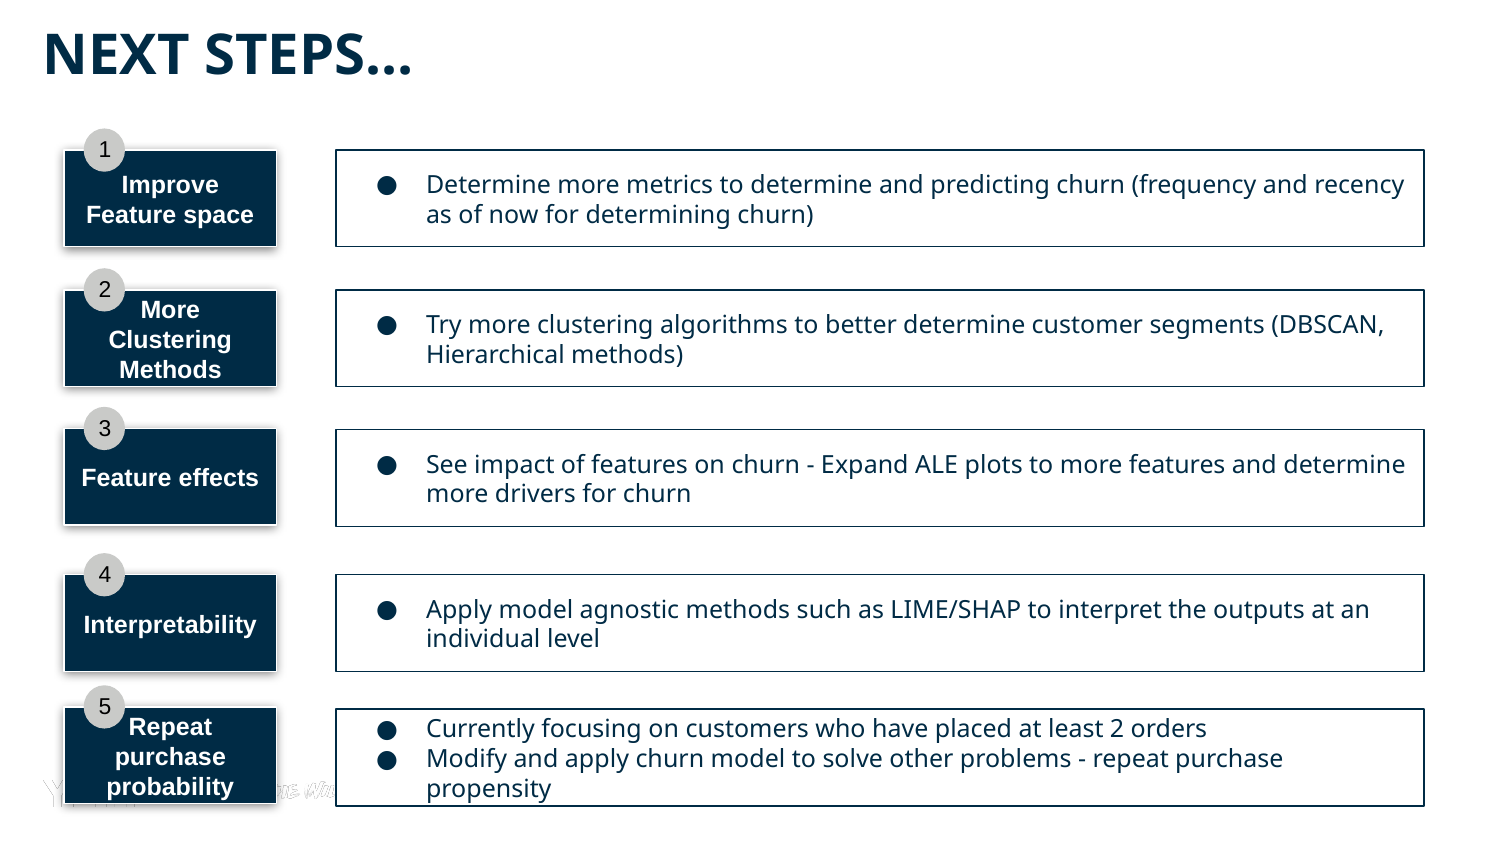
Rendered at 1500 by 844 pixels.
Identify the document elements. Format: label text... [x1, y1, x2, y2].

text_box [63, 545, 277, 672]
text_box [63, 260, 277, 387]
picture [43, 757, 385, 826]
title NEXT STEPS… [31, 3, 1469, 93]
text_box Determine more metrics to determine and predicting churn (frequency and recency as of now for determining churn) [335, 150, 1424, 247]
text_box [63, 677, 277, 804]
text_box See impact of features on churn - Expand ALE plots to more features and determine more drivers for churn [335, 429, 1424, 527]
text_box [63, 120, 277, 247]
text_box Try more clustering algorithms to better determine customer segments (DBSCAN, Hierarchical methods) [335, 289, 1424, 387]
text_box Apply model agnostic methods such as LIME/SHAP to interpret the outputs at an individual level [335, 574, 1424, 672]
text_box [63, 399, 277, 526]
text_box Currently focusing on customers who have placed at least 2 orders Modify and apply churn model to solve other problems - repeat purchase propensity [335, 709, 1424, 806]
